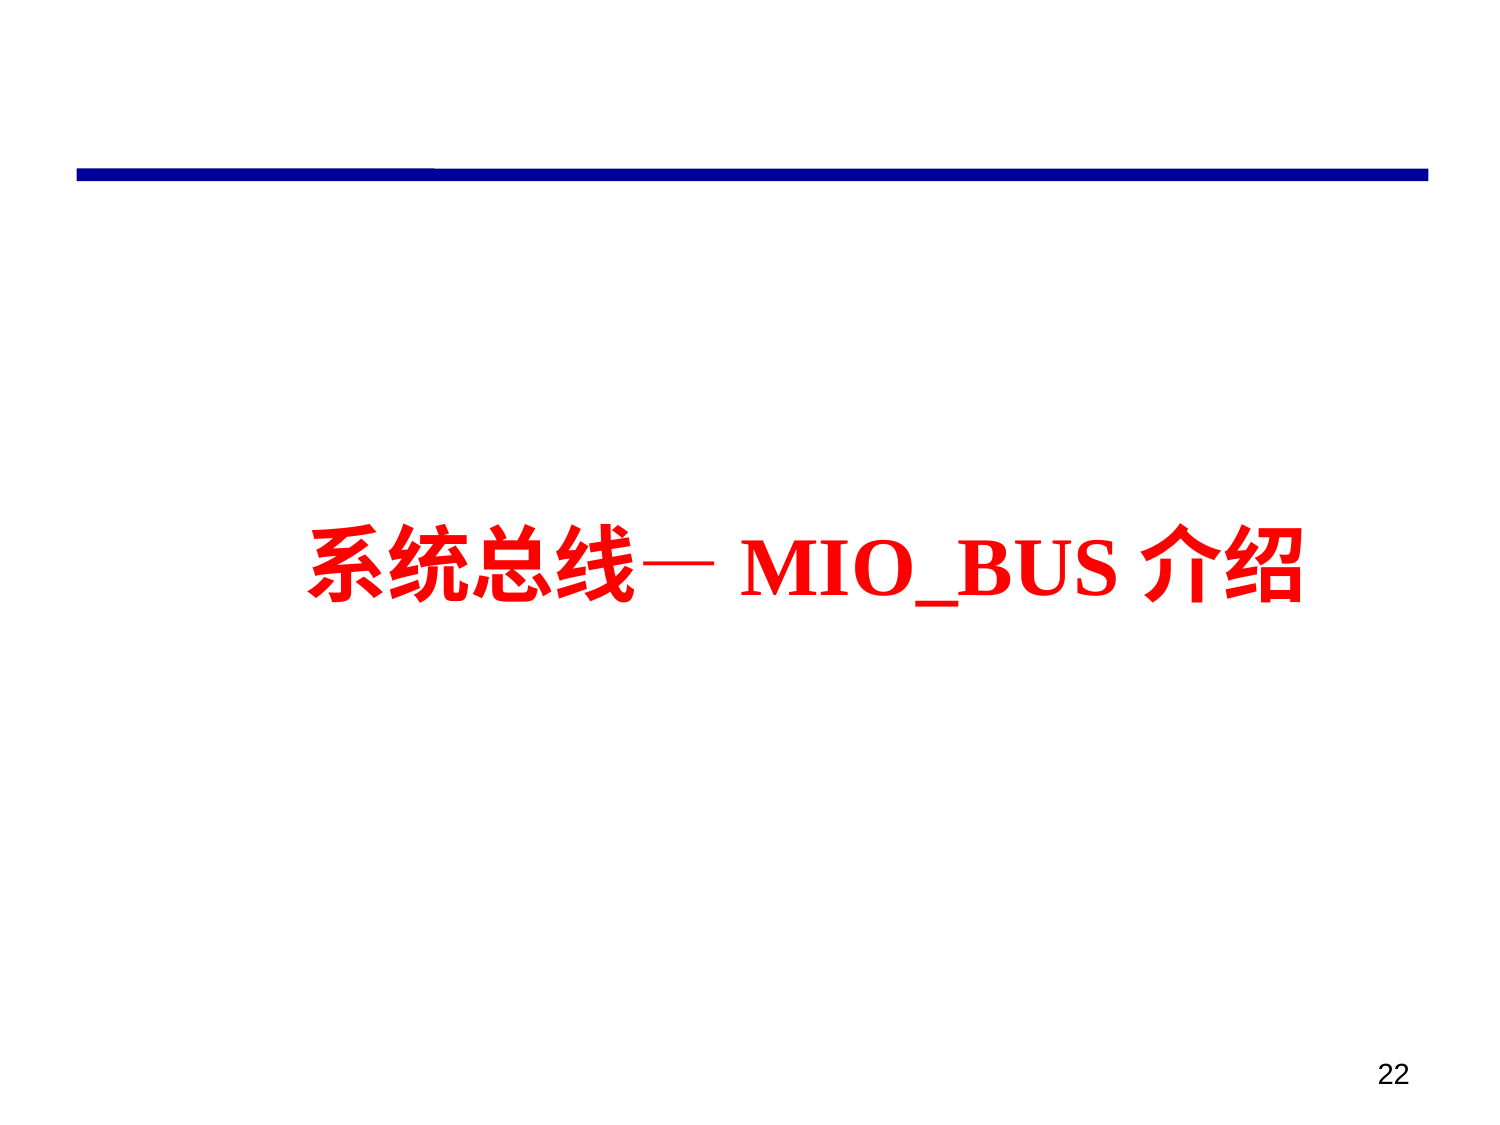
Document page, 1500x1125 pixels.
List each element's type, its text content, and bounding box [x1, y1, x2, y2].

text_box 系统总线—MIO_BUS介绍 [289, 484, 1500, 641]
slide_number 22 [1074, 1042, 1425, 1103]
